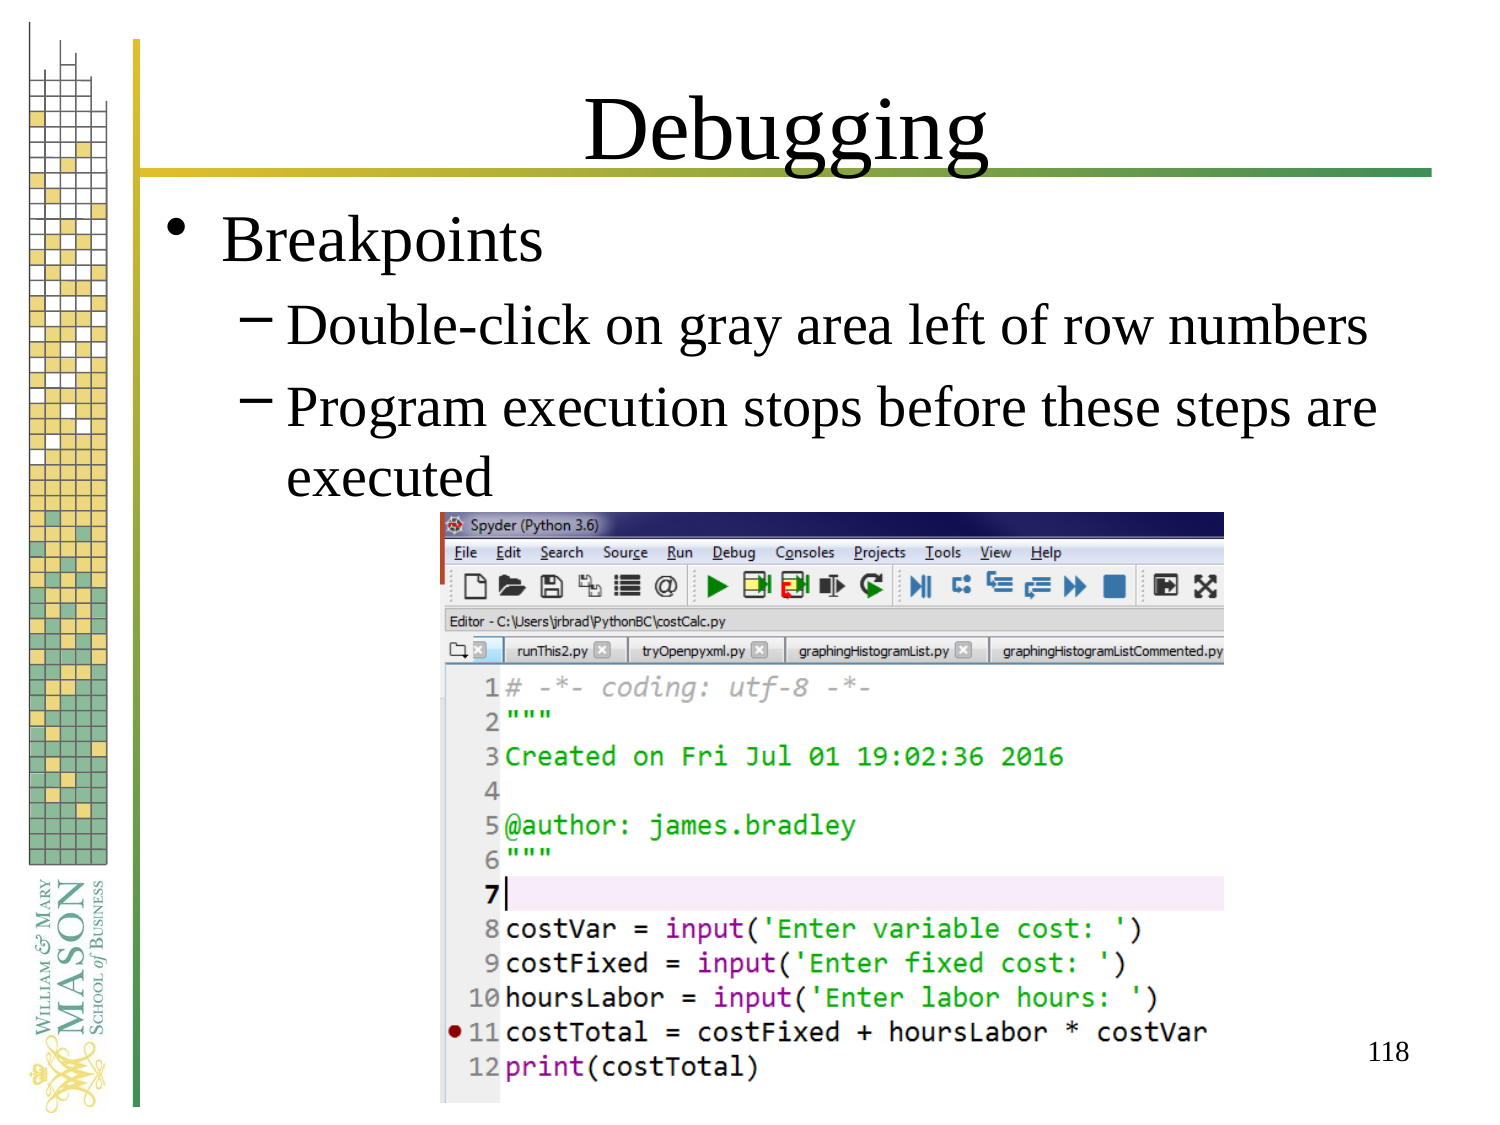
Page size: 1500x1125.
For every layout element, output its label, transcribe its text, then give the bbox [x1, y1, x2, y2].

table_cell is [29, 879, 107, 1113]
slide_number 118 [1229, 1024, 1426, 1103]
list Breakpoints Double-click on gray area left of row numbers Program execution stops before these steps are executed [150, 187, 1425, 1005]
title Debugging [150, 45, 1425, 187]
picture [439, 512, 1225, 1103]
